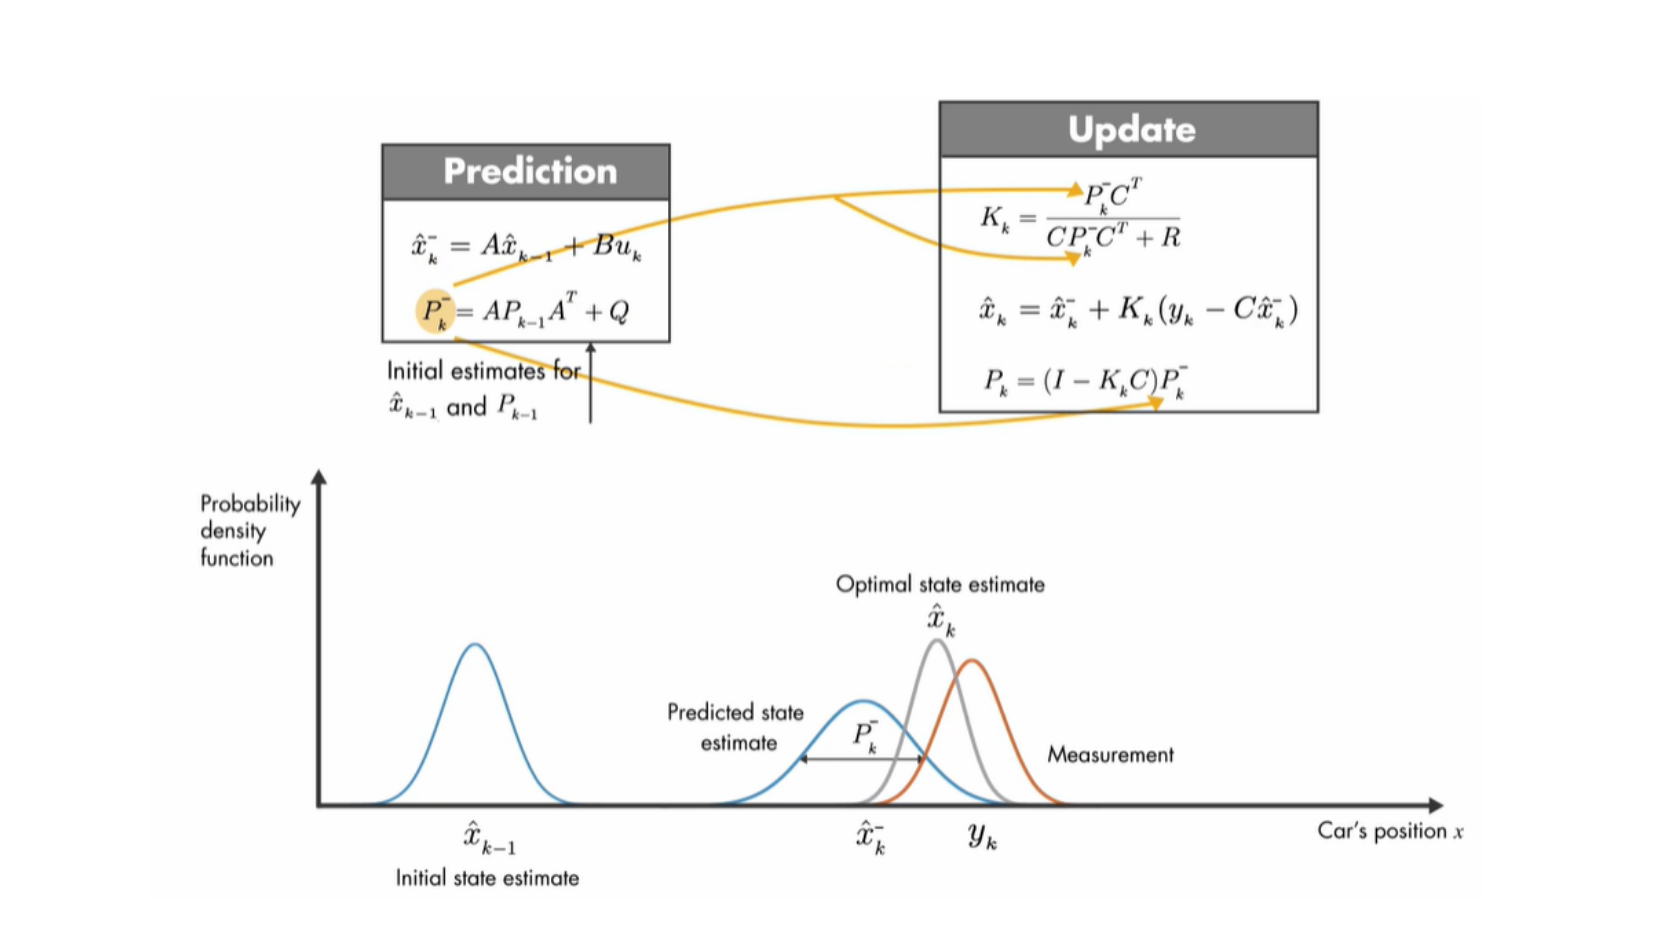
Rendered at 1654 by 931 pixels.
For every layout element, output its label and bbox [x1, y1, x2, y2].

picture [148, 97, 1482, 900]
